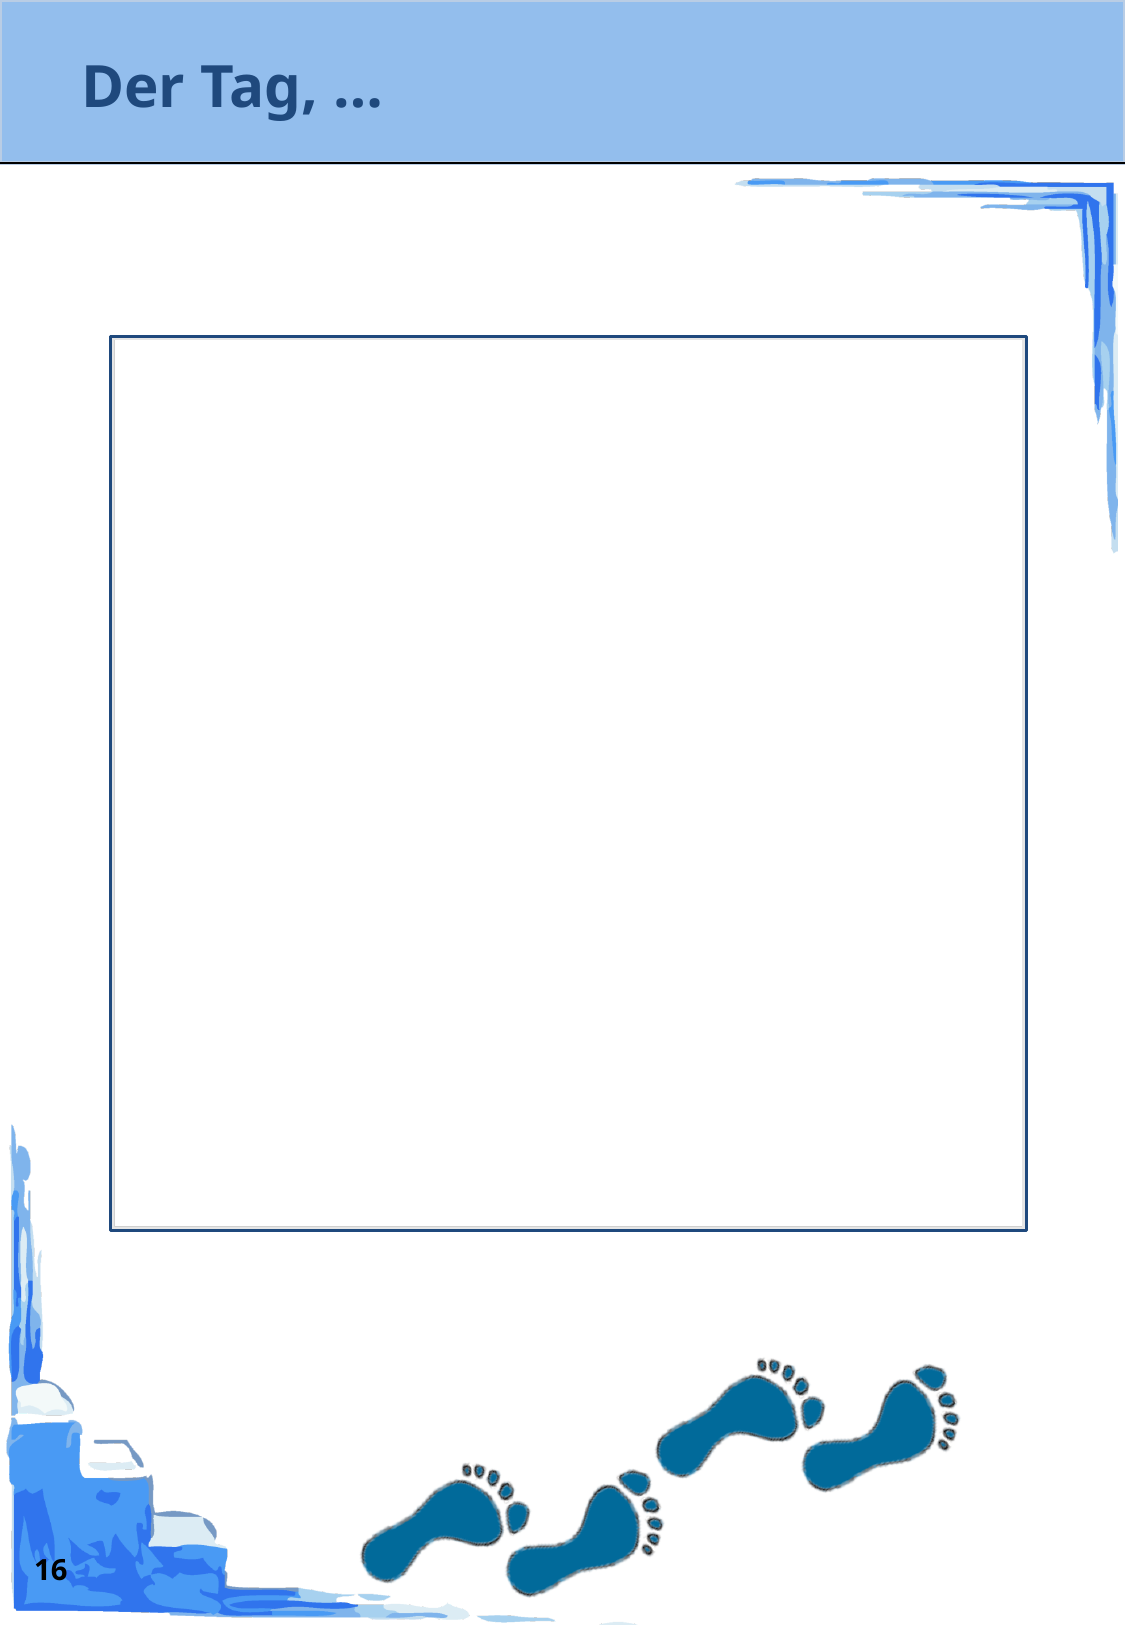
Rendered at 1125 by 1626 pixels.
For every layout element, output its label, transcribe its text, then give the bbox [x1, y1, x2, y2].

text_box Der Tag, … [66, 4, 1071, 162]
picture [0, 174, 1118, 1625]
text_box [0, 0, 1125, 162]
